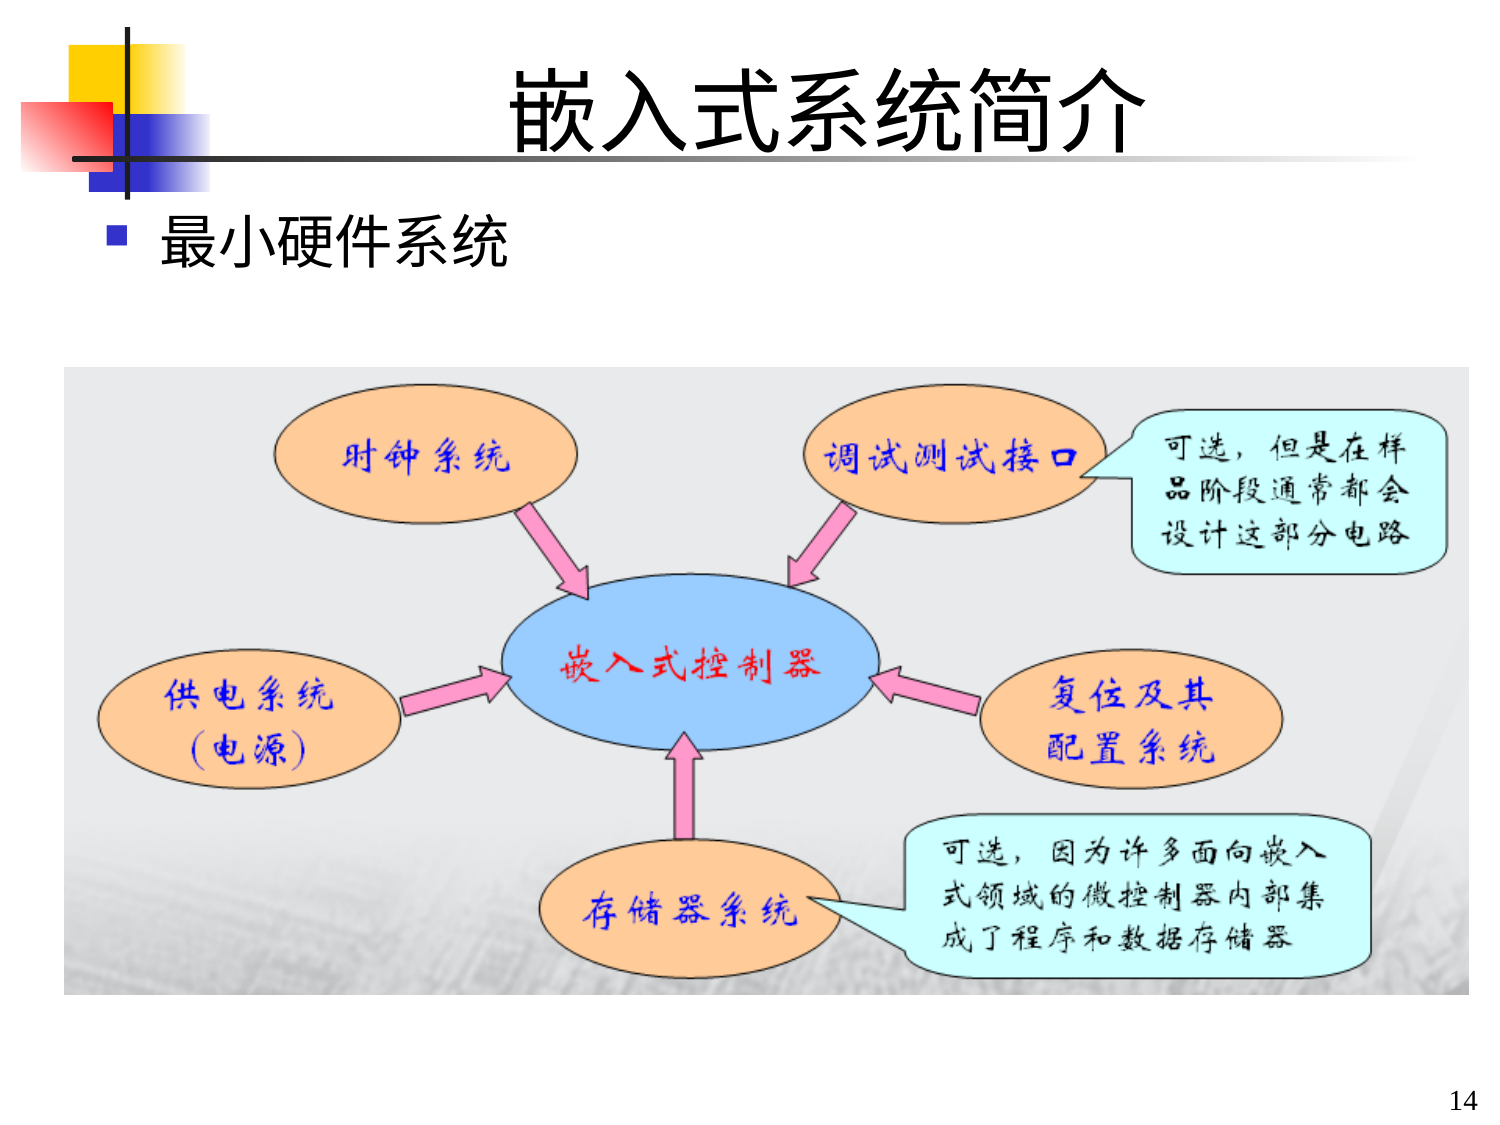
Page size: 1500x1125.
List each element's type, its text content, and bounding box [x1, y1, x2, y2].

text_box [63, 367, 1469, 995]
list 最小硬件系统 [88, 197, 767, 366]
title 嵌入式系统简介 [188, 16, 1468, 172]
